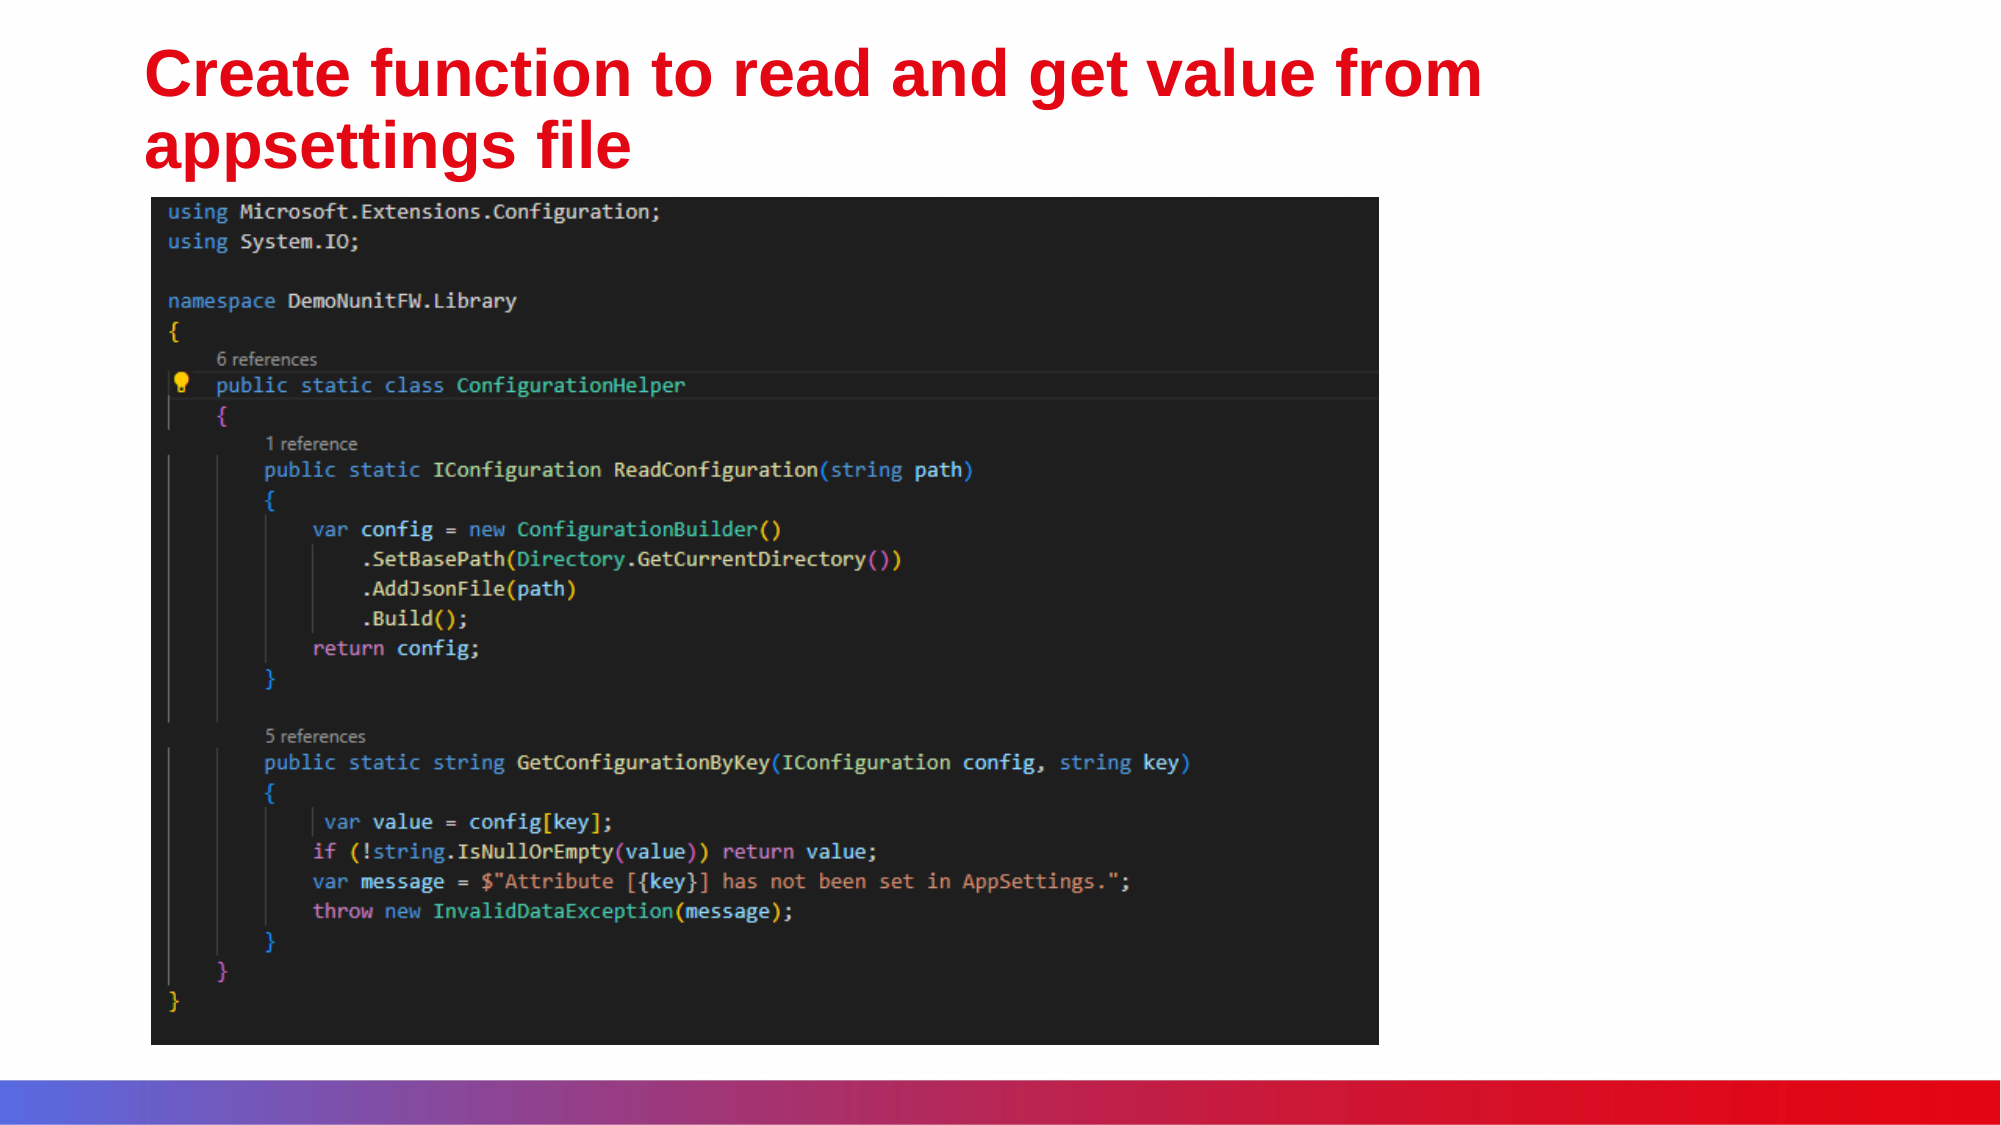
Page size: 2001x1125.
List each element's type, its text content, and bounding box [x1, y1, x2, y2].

picture [0, 0, 2001, 1125]
text_box [151, 109, 1897, 216]
title Create function to read and get value from appsettings file [129, 31, 1855, 120]
